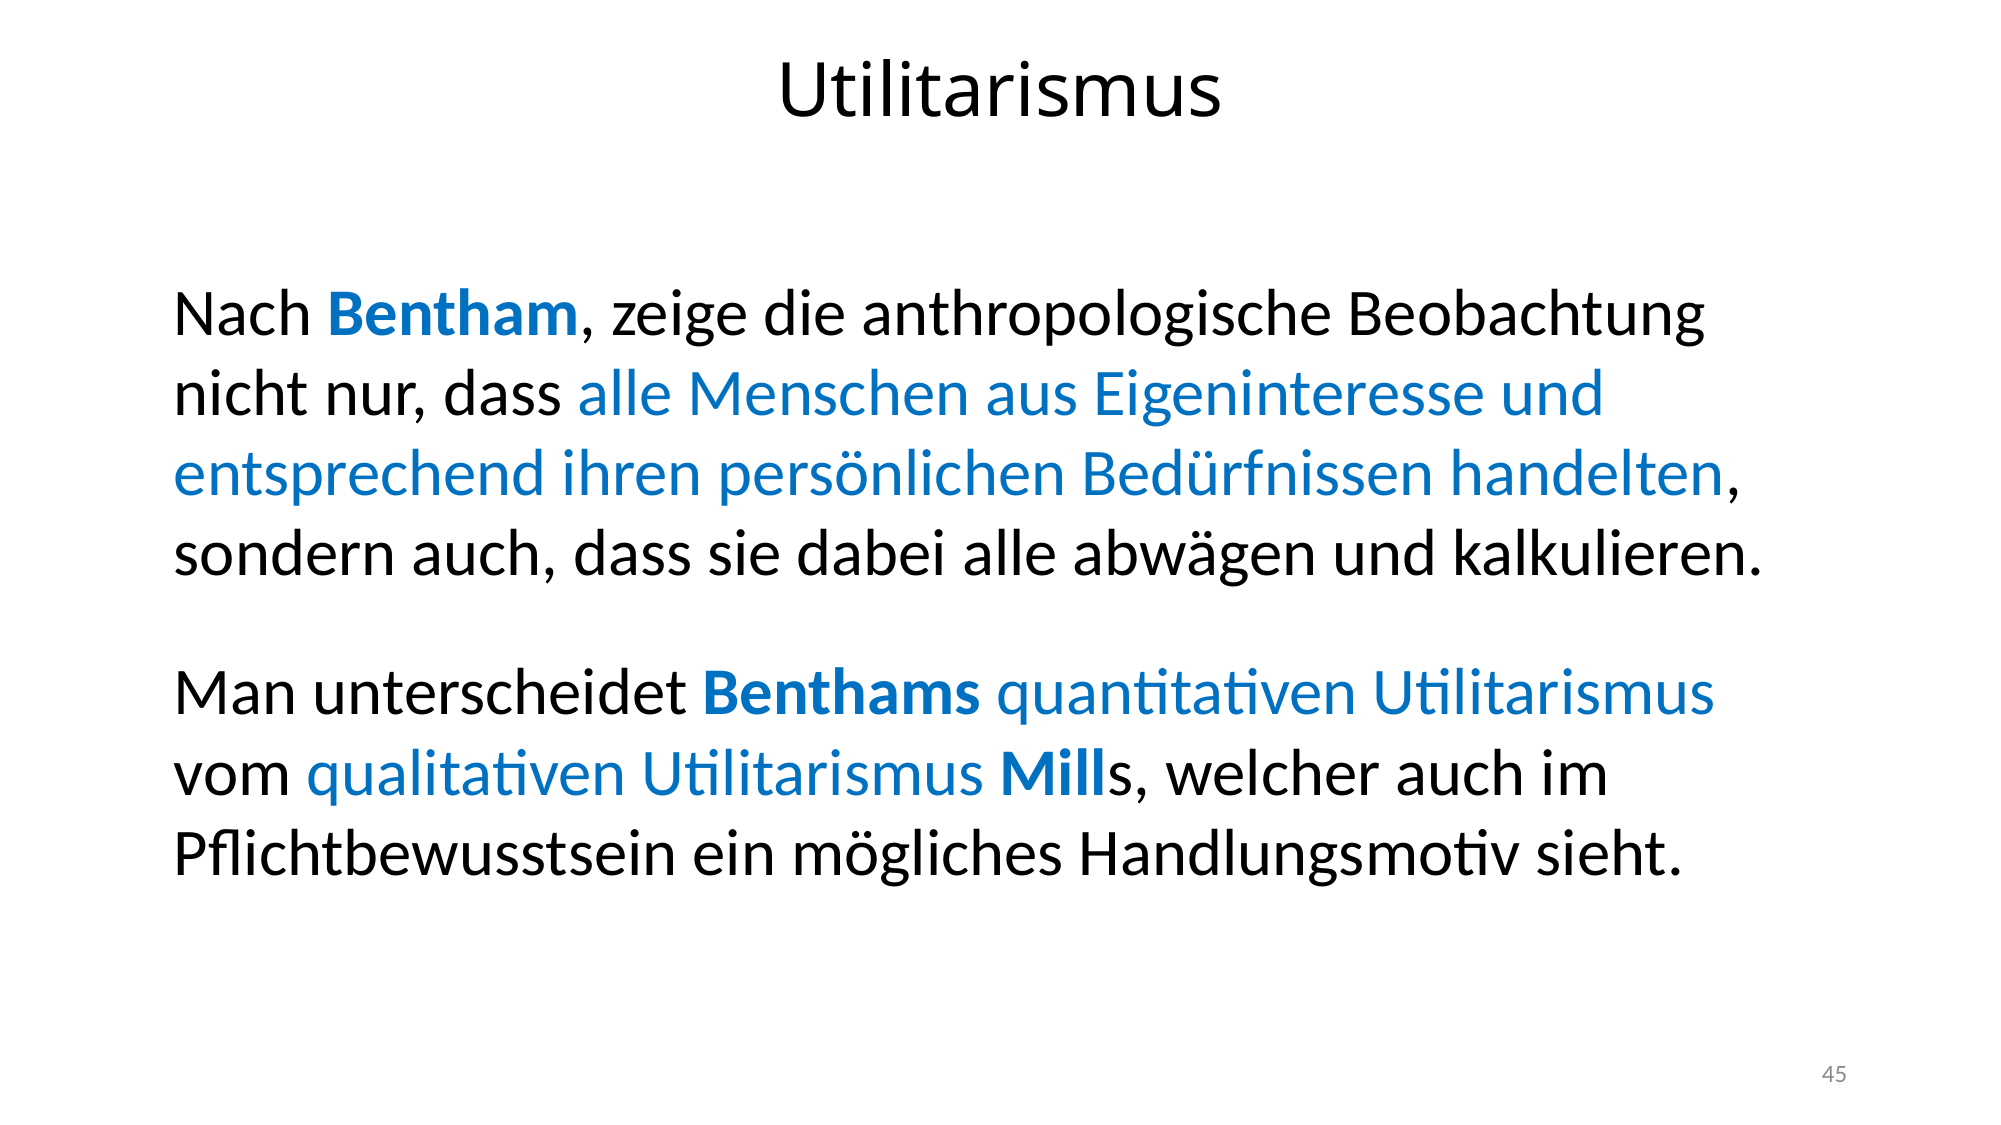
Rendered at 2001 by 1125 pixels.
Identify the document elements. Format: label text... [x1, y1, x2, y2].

title Utilitarismus [137, 37, 1863, 147]
slide_number 45 [1412, 1042, 1863, 1103]
text_box Nach Bentham, zeige die anthropologische Beobachtung nicht nur, dass alle Menschen aus Eigeninteresse und entsprechend ihren persönlichen Bedürfnissen handelten, sondern auch, dass sie dabei alle abwägen und kalkulieren. Man unterscheidet Benthams quantitativen Utilitarismus vom qualitativen Utilitarismus Mills, welcher auch im Pflichtbewusstsein ein mögliches Handlungsmotiv sieht. [159, 241, 1812, 941]
